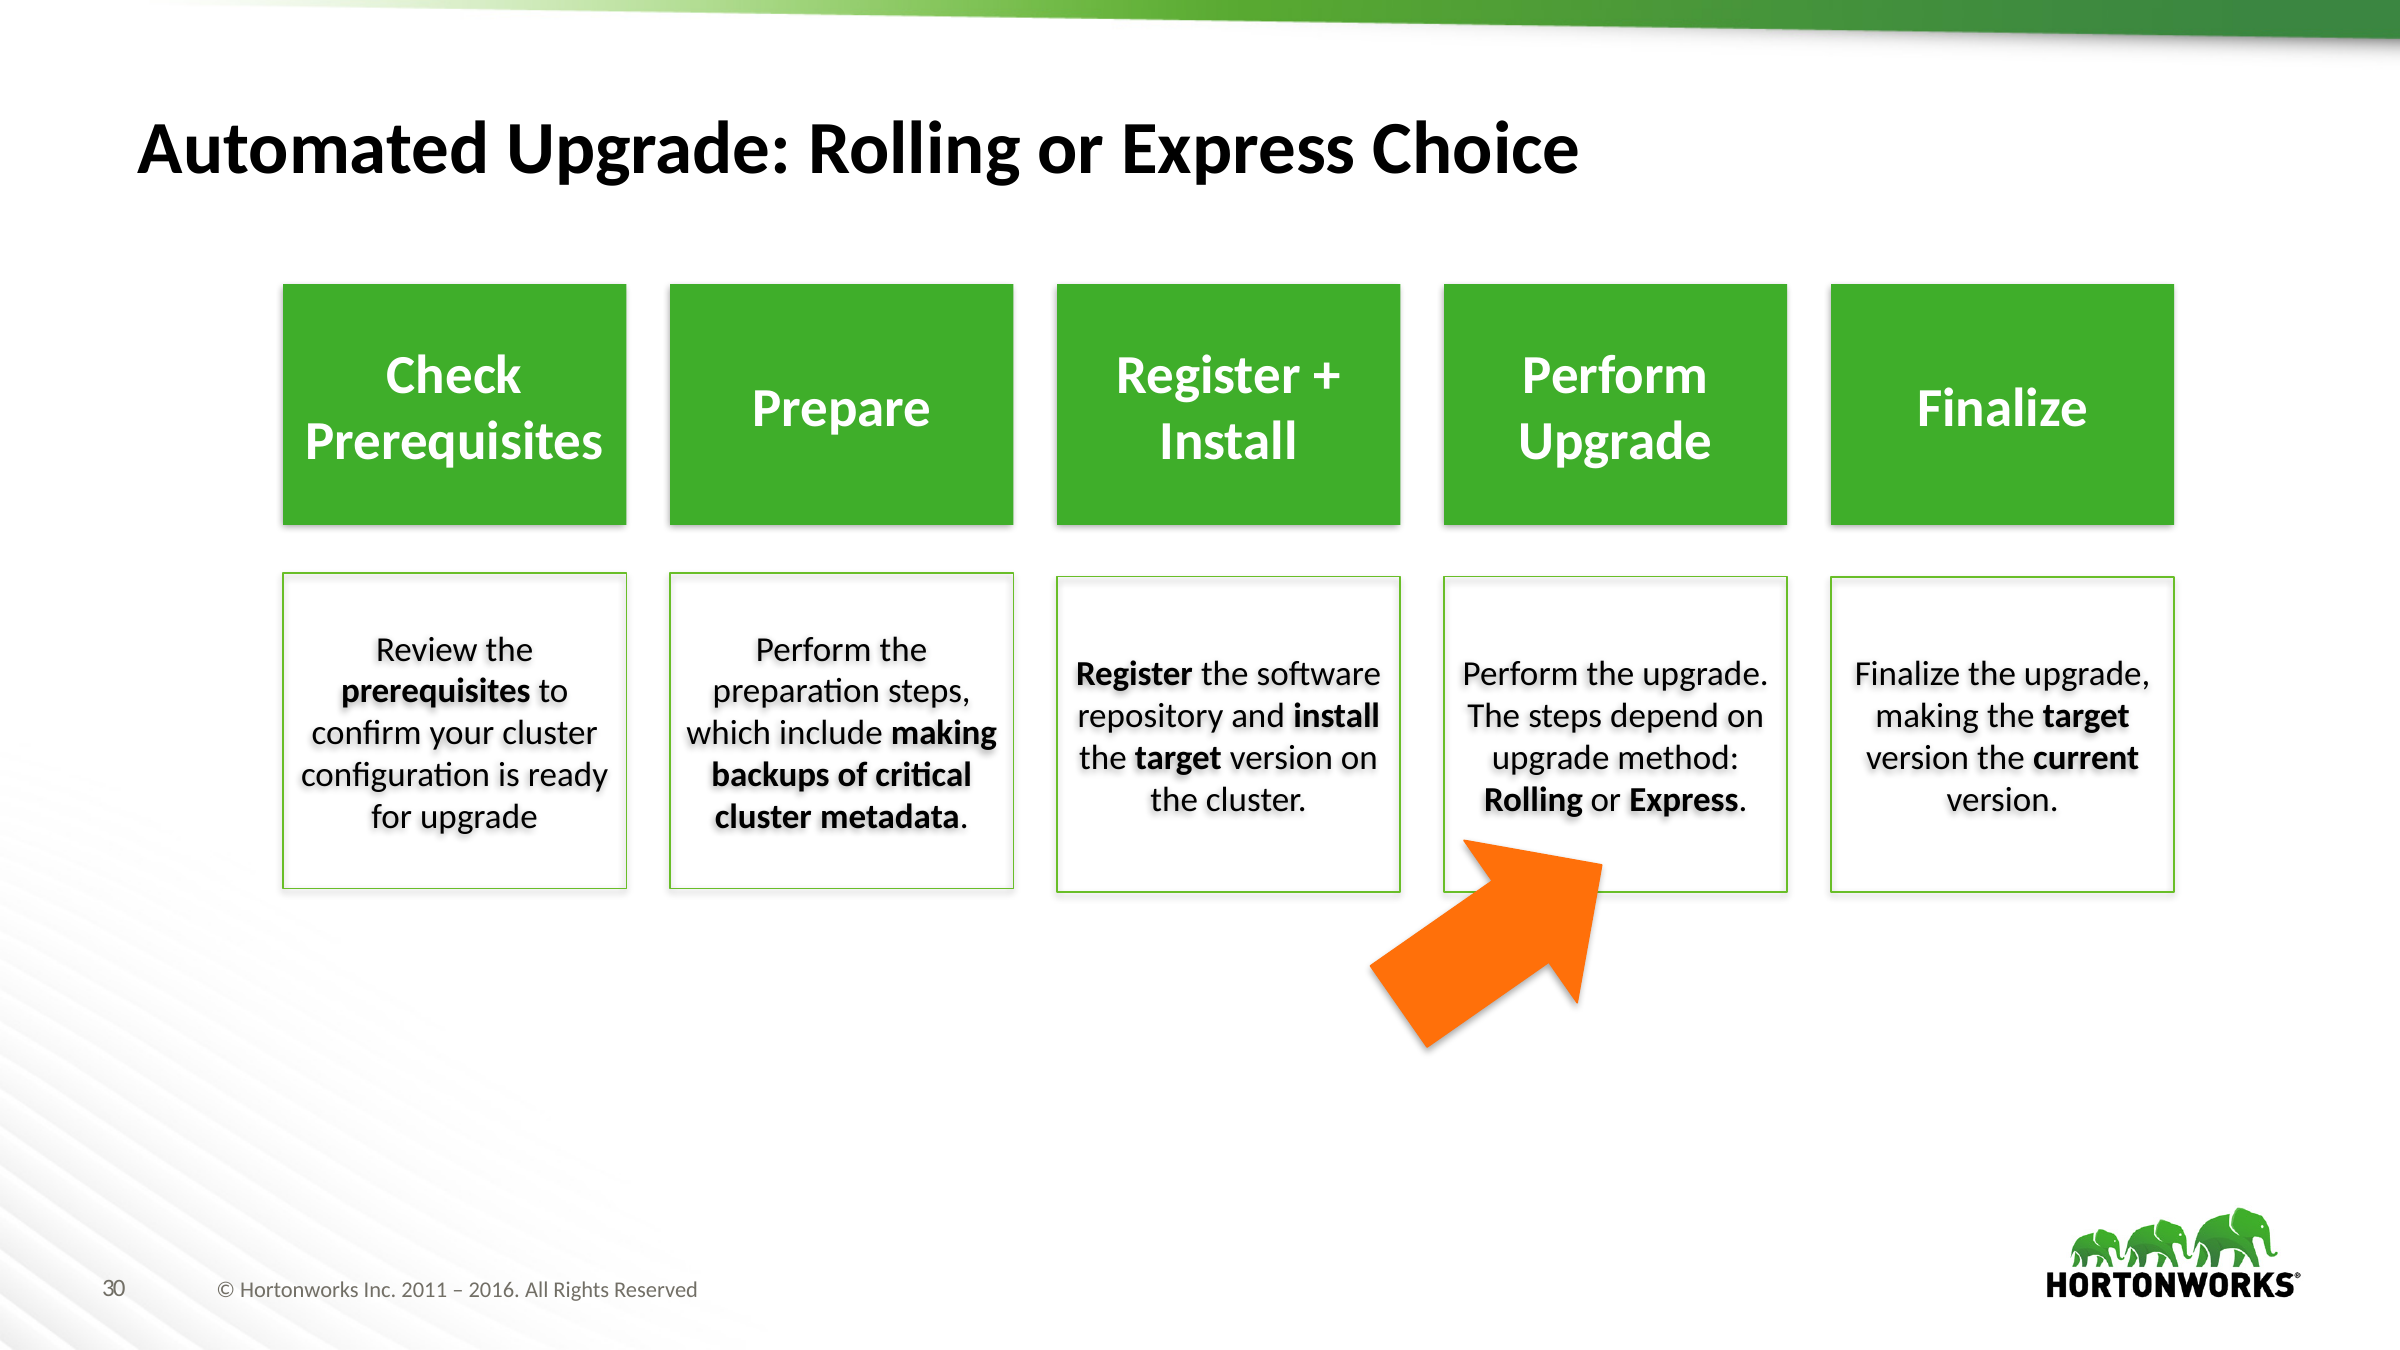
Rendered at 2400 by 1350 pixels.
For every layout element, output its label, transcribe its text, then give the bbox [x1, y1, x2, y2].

text_box Check Prerequisites [282, 283, 627, 526]
text_box Finalize the upgrade, making the target version the current version. [1830, 576, 2175, 893]
text_box Prepare [669, 283, 1014, 526]
text_box Perform the preparation steps, which include making backups of critical cluster metadata. [669, 572, 1014, 889]
text_box Register the software repository and install the target version on the cluster. [1056, 576, 1401, 893]
text_box Register + Install [1056, 283, 1401, 526]
text_box Perform Upgrade [1443, 283, 1788, 526]
text_box [1369, 839, 1603, 1048]
picture [0, 0, 2400, 1350]
text_box Review the prerequisites to confirm your cluster configuration is ready for upgrade [282, 572, 627, 889]
text_box Perform the upgrade. The steps depend on upgrade method: Rolling or Express. [1443, 576, 1788, 893]
title Automated Upgrade: Rolling or Express Choice [138, 50, 2298, 250]
text_box Finalize [1830, 283, 2175, 526]
